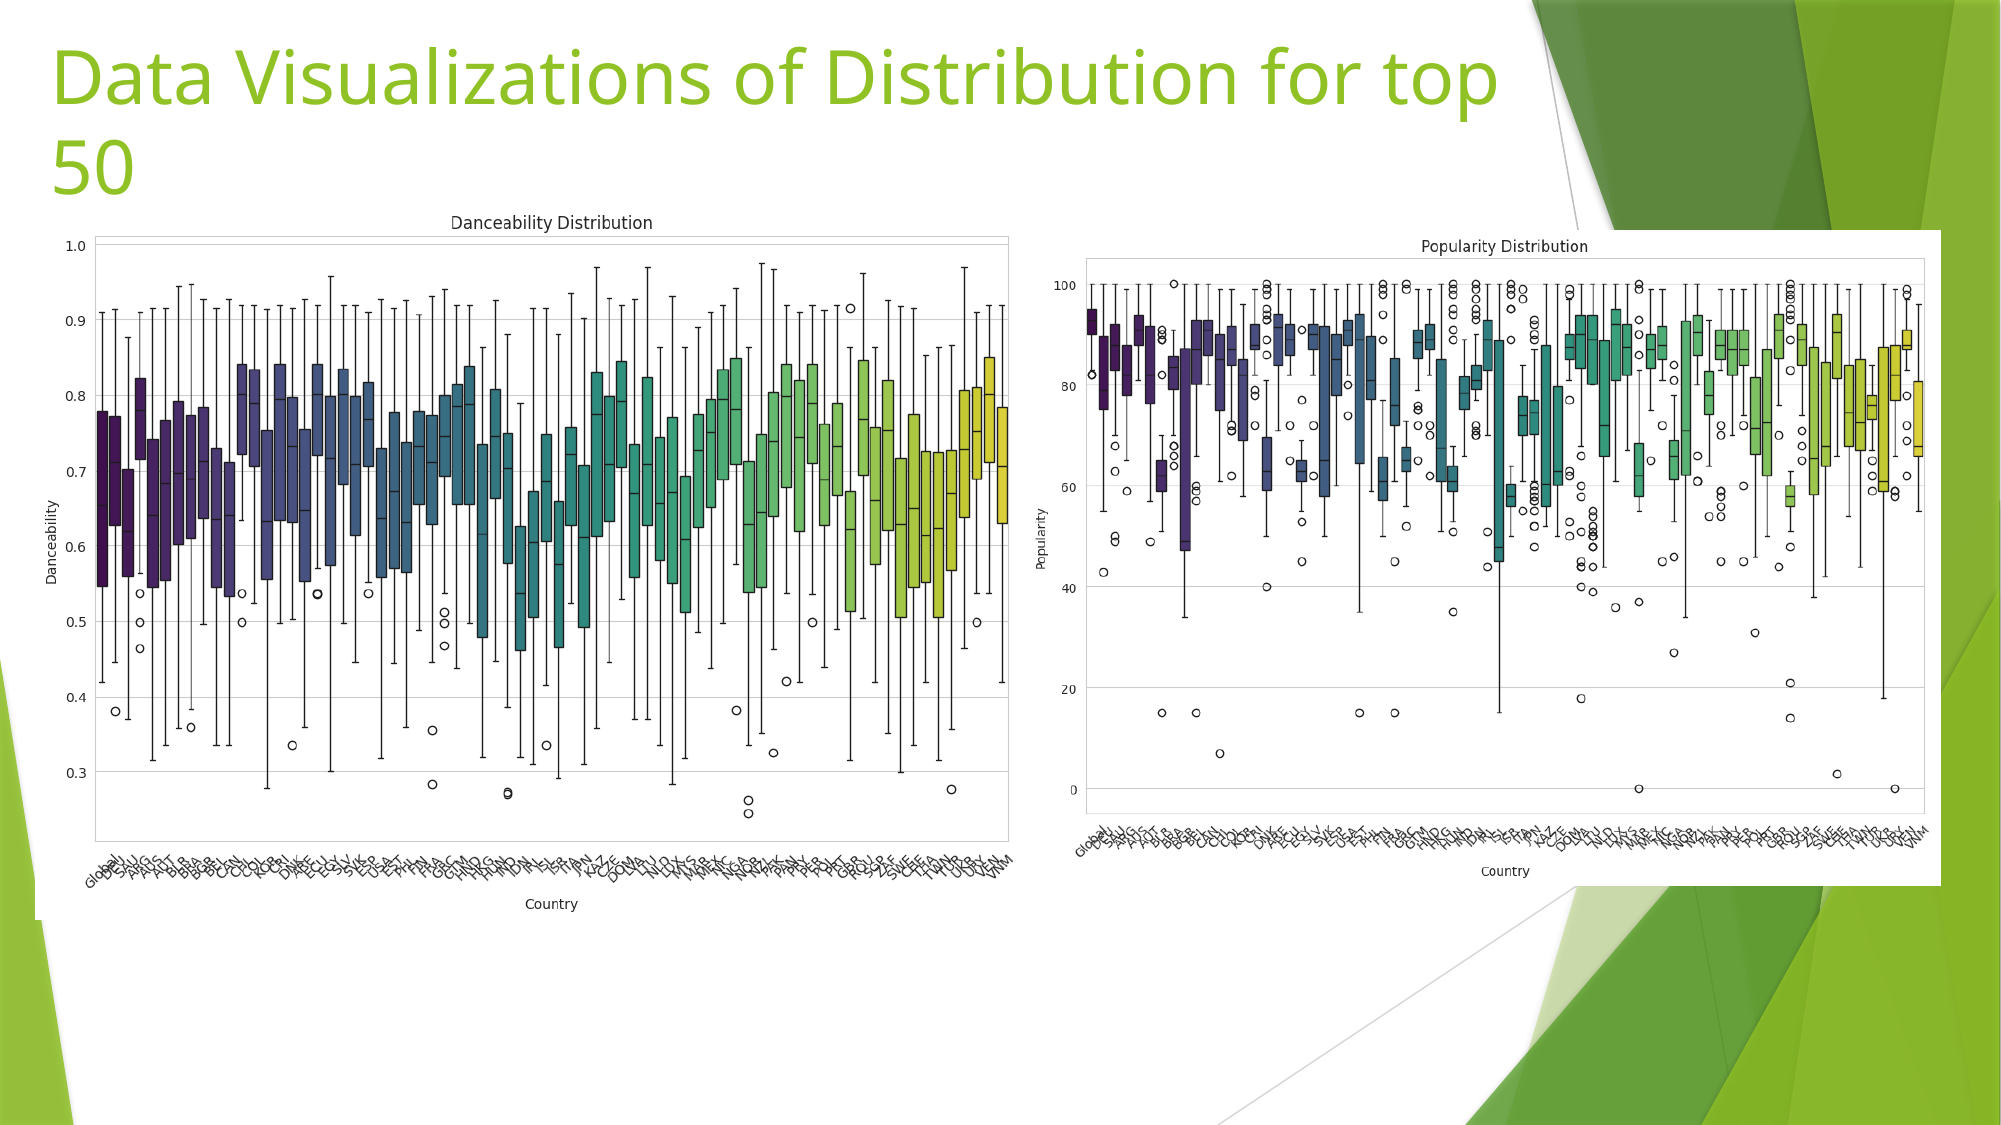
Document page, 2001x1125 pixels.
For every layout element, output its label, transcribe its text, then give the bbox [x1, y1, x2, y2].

picture [35, 205, 1942, 920]
title Data Visualizations of Distribution for top 50 [35, 22, 1586, 229]
